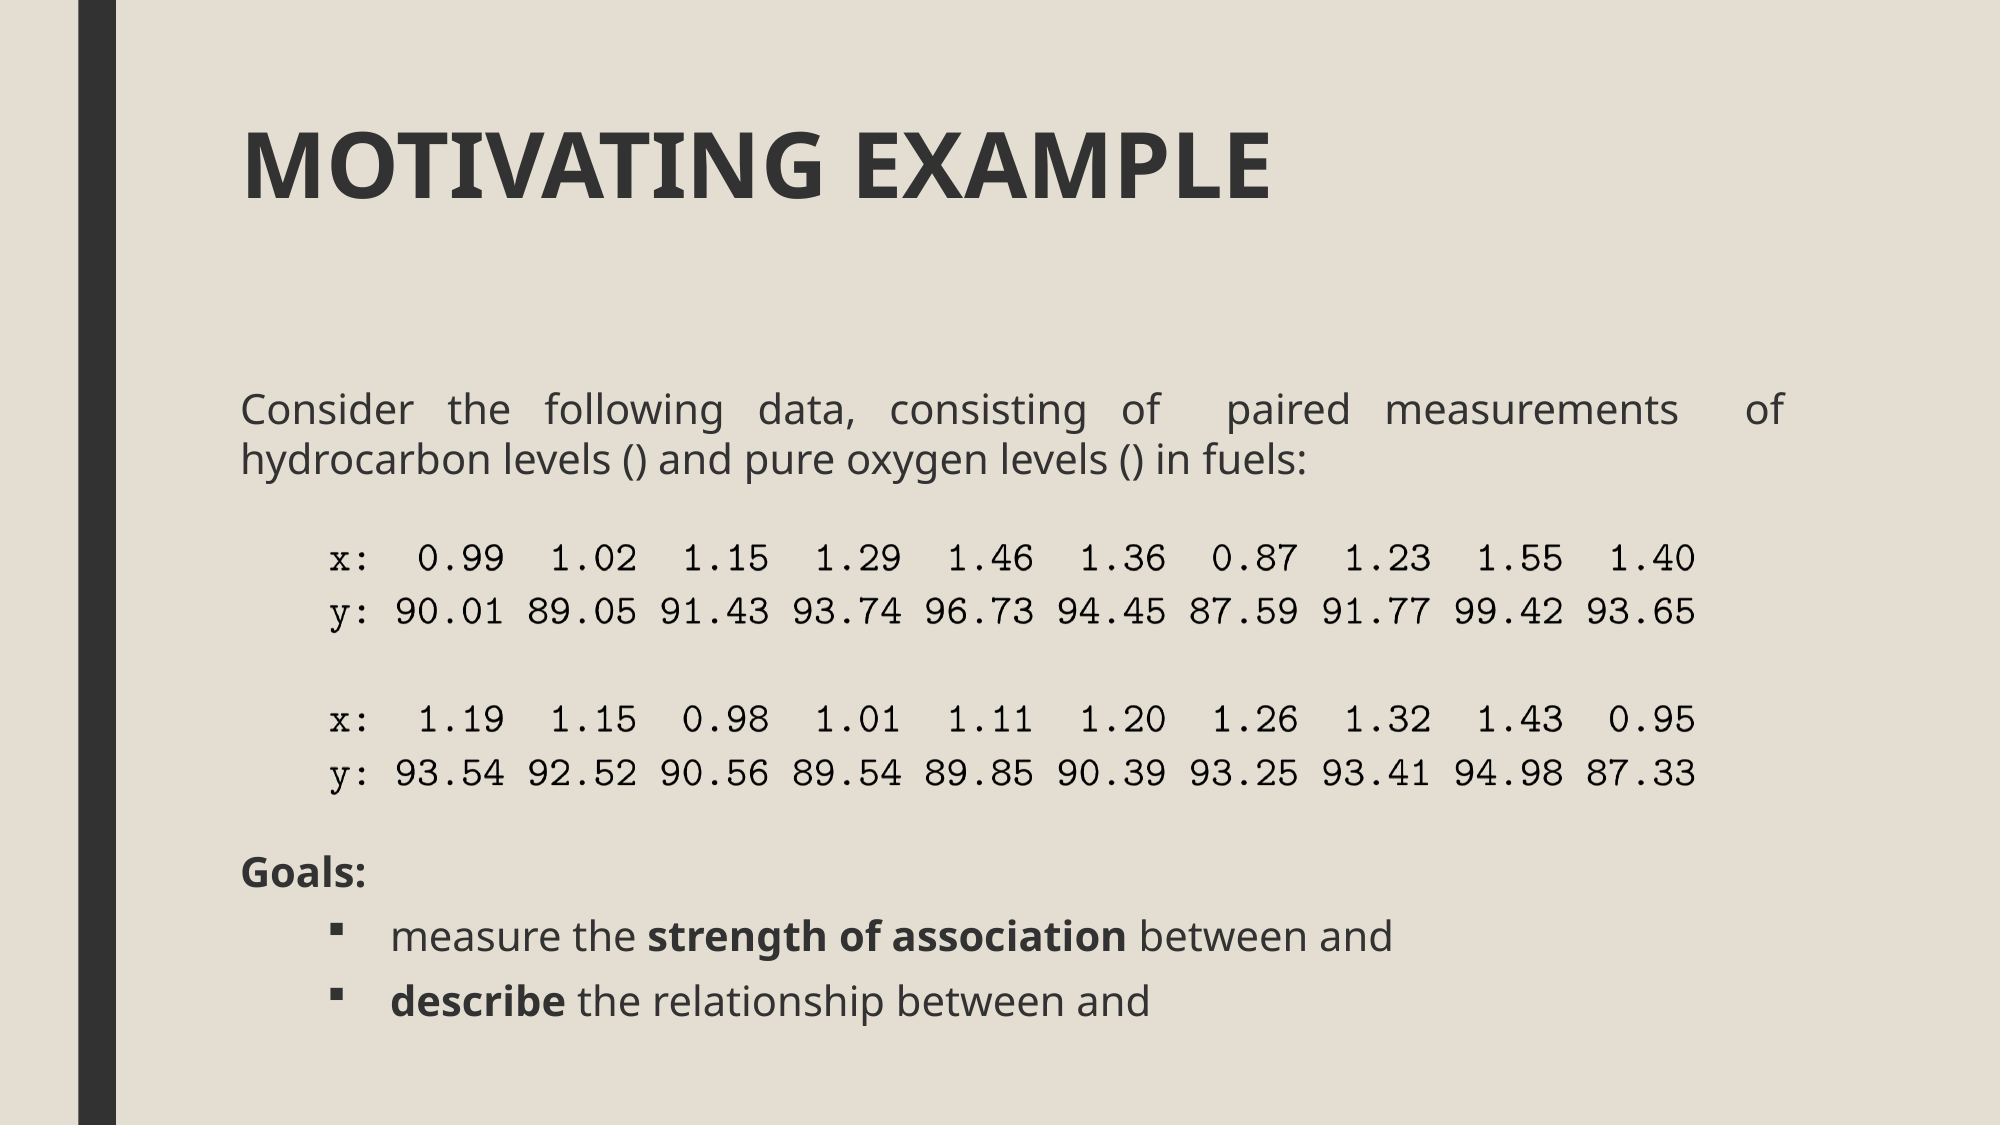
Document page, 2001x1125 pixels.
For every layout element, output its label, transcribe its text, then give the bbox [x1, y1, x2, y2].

title MOTIVATING EXAMPLE [225, 112, 1800, 357]
picture [306, 522, 1719, 815]
